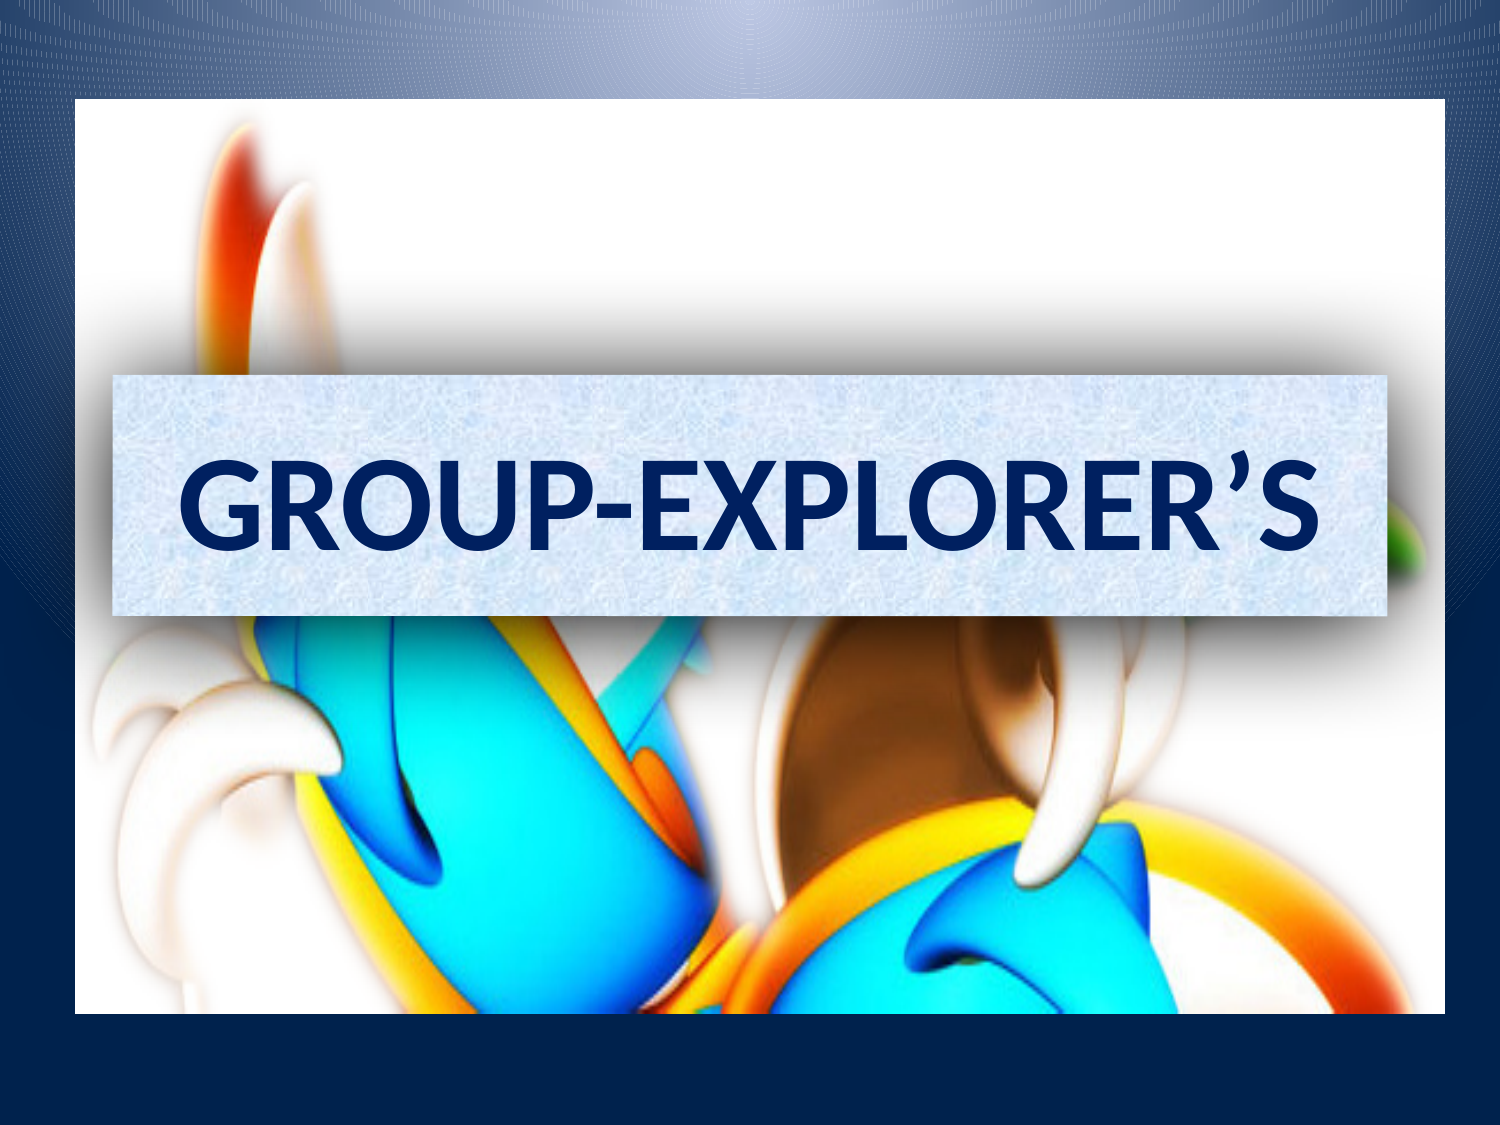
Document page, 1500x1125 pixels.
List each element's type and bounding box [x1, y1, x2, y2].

text_box [74, 99, 1445, 1015]
